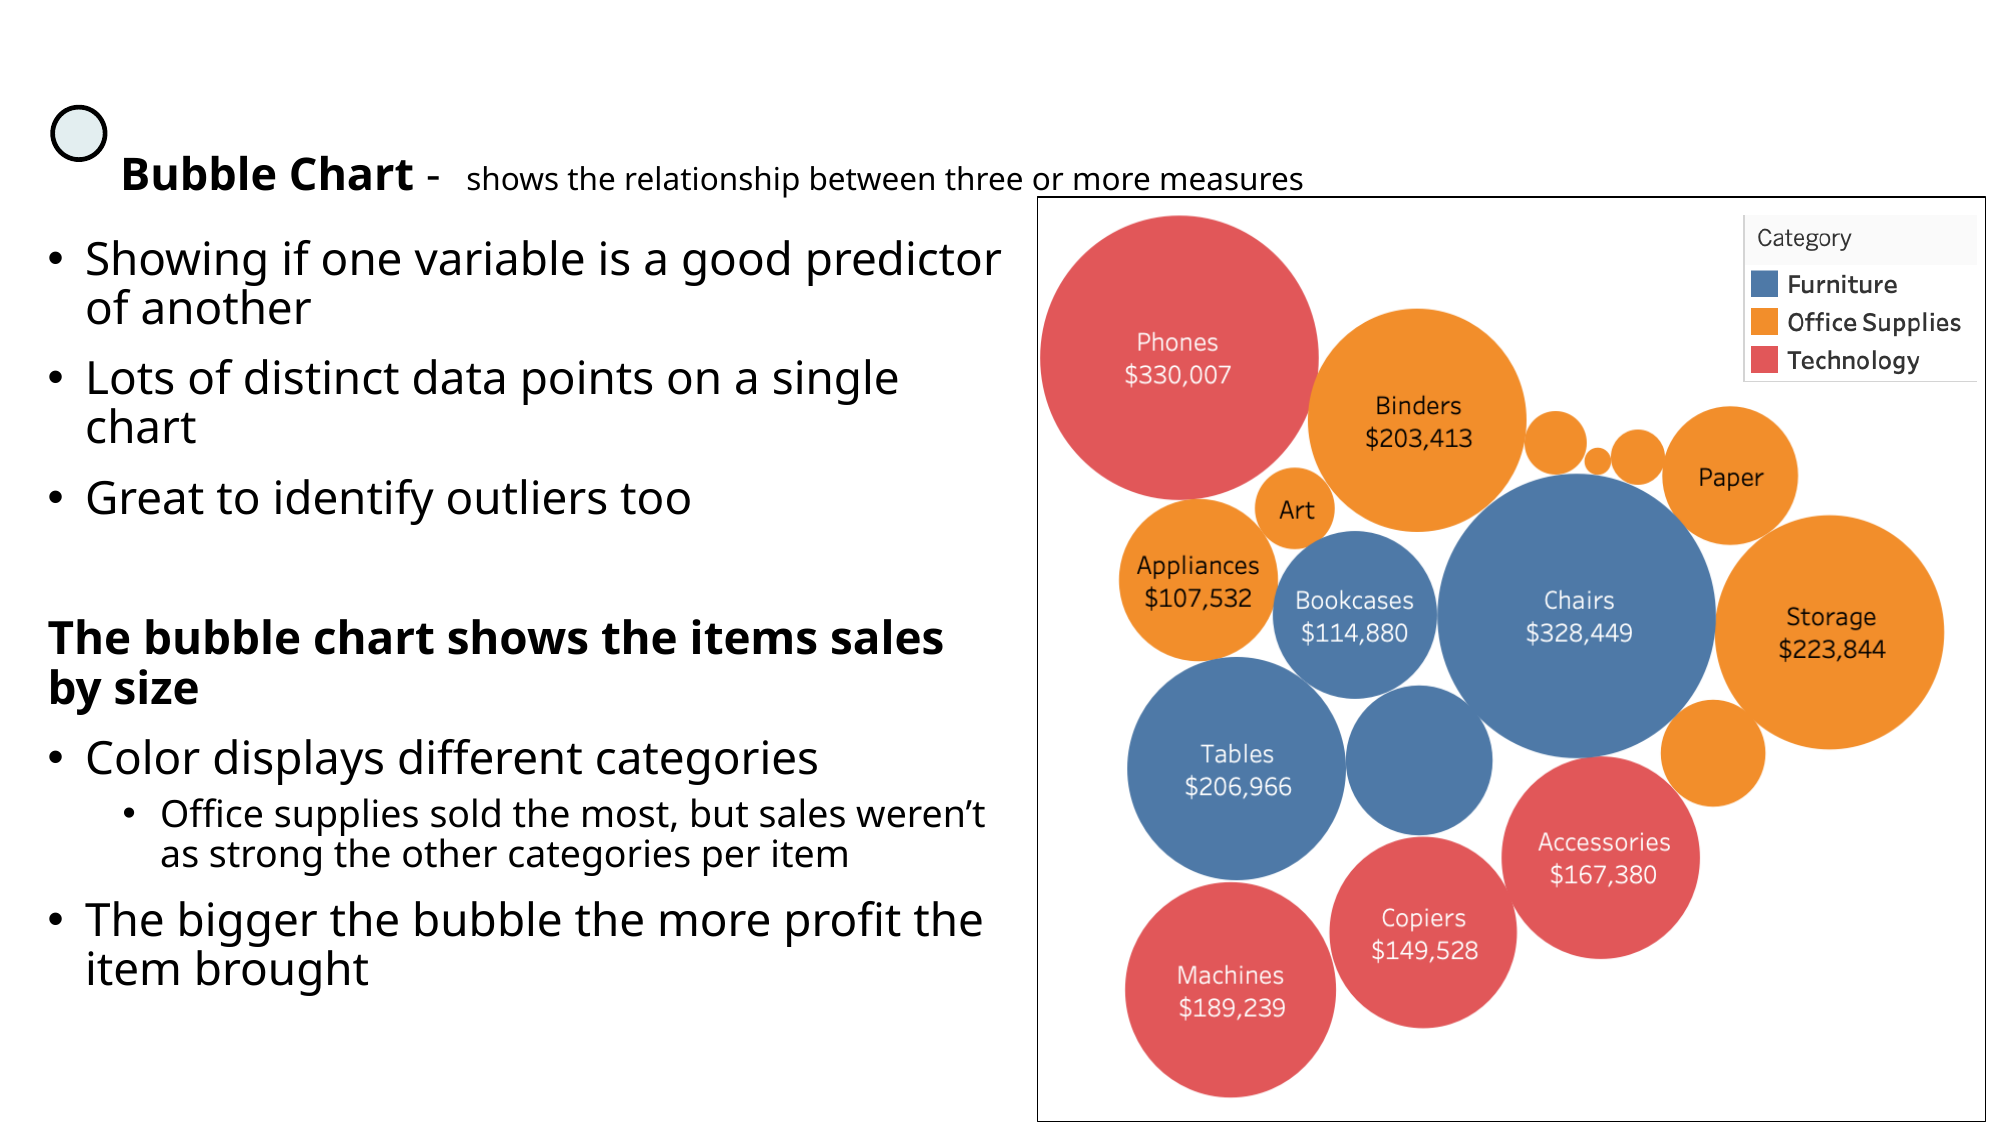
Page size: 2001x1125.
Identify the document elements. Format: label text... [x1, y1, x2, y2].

title Bubble Chart - shows the relationship between three or more measures [105, 143, 1931, 262]
list Showing if one variable is a good predictor of another Lots of distinct data points on a single chart Great to identify outliers too The bubble chart shows the items sales by size Color displays different categories Office supplies sold the most, but sales weren’t as strong the other categories per item The bigger the bubble the more profit the item brought [32, 227, 1018, 1033]
picture [1038, 197, 1985, 1122]
